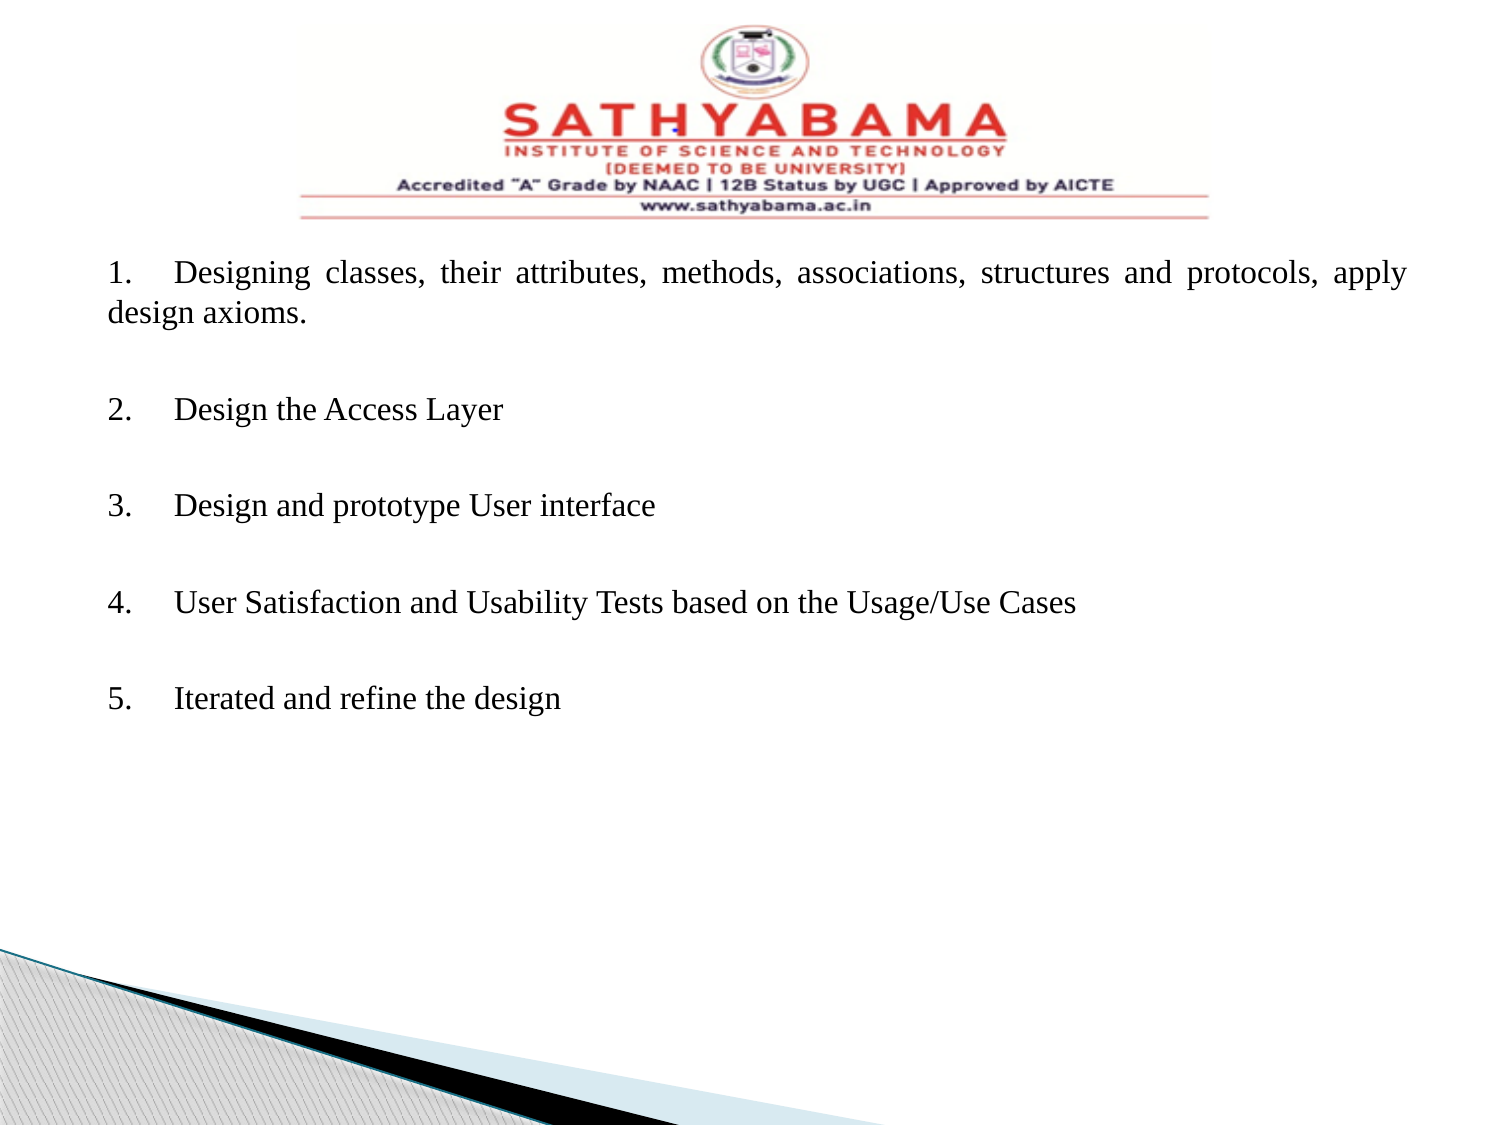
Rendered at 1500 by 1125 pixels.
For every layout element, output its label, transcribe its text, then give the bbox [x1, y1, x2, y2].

list 1. Designing classes, their attributes, methods, associations, structures and protocols, apply design axioms. 2. Design the Access Layer 3. Design and prototype User interface 4. User Satisfaction and Usability Tests based on the Usage/Use Cases 5. Iterated and refine the design [75, 243, 1425, 986]
picture [262, 24, 1263, 238]
